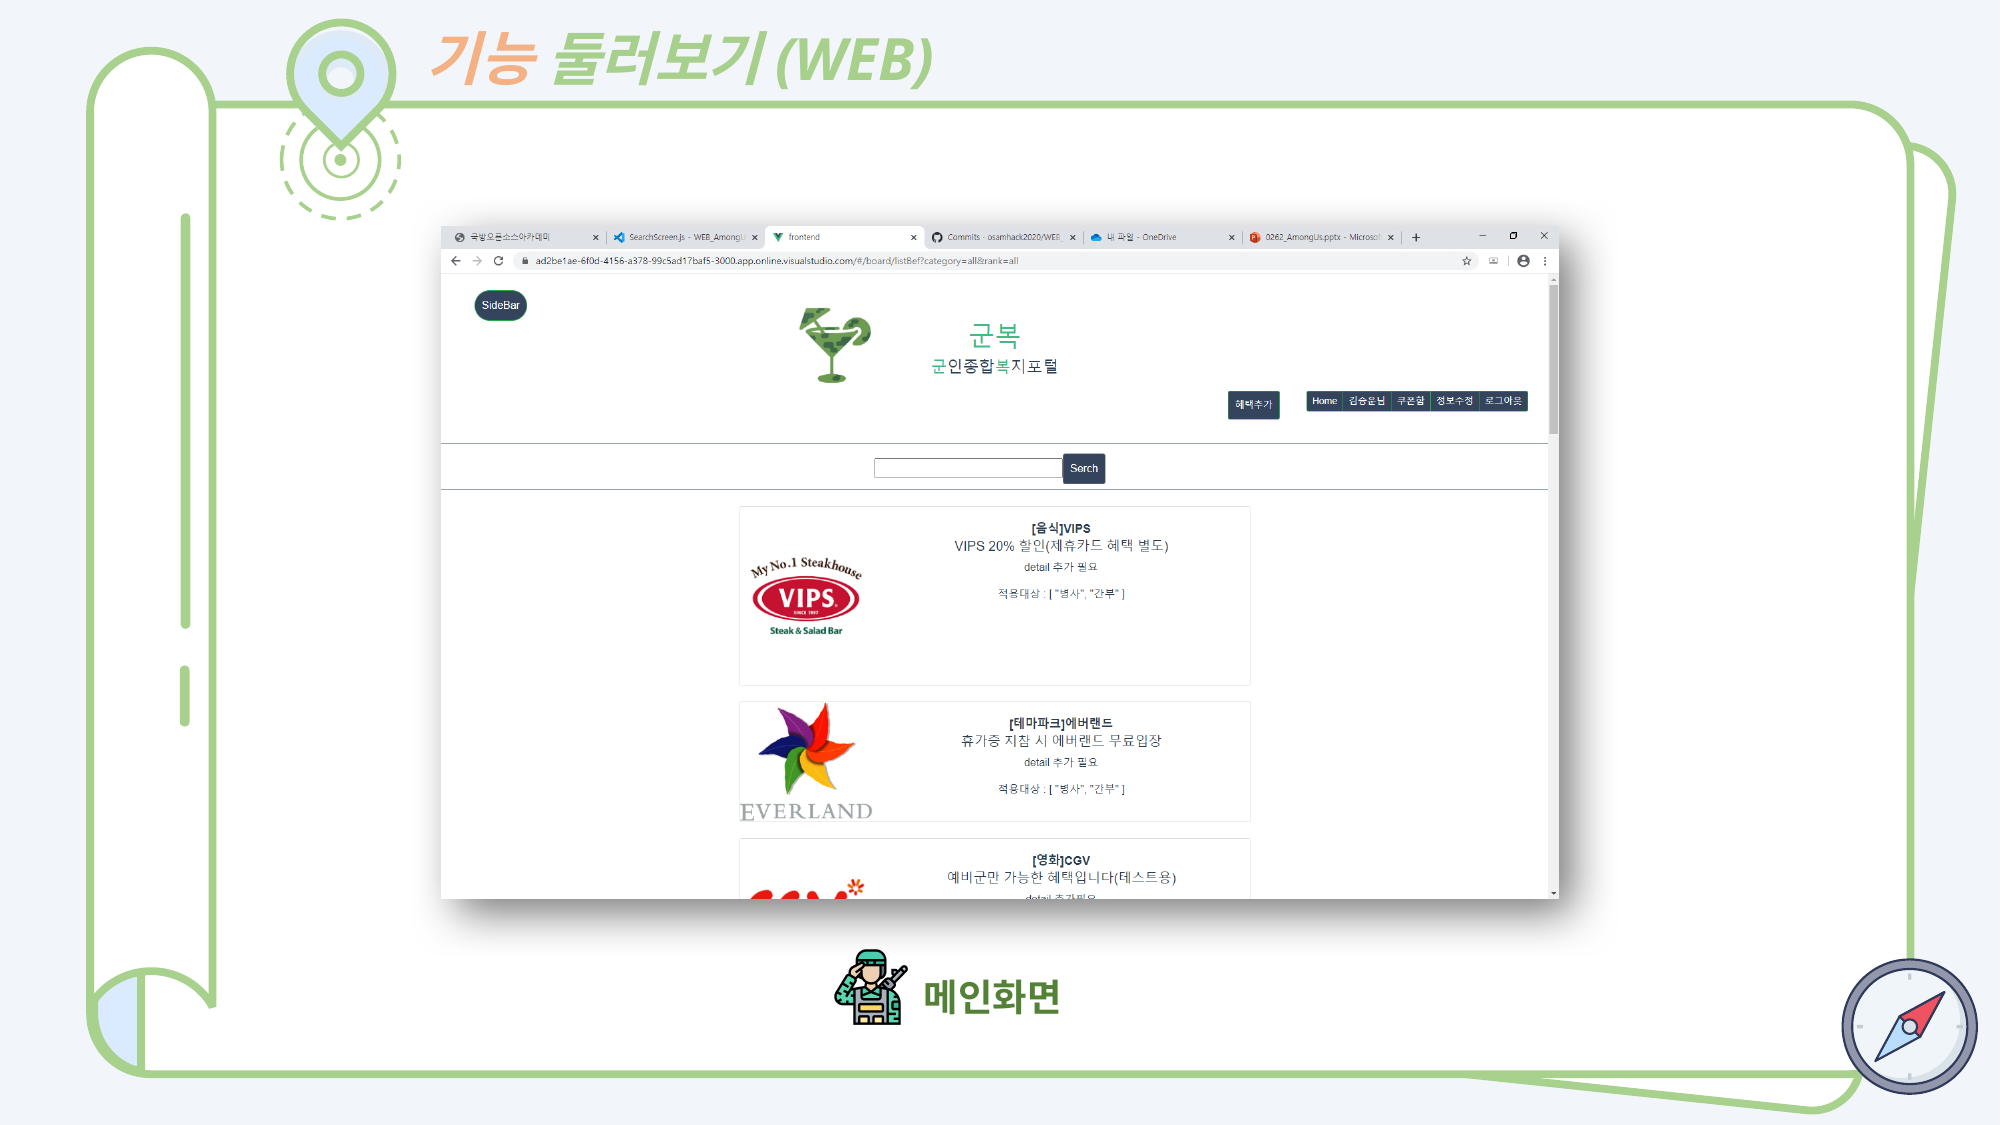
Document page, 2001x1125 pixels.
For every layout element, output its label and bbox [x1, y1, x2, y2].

picture [833, 948, 909, 1026]
text_box [1841, 958, 1978, 1095]
text_box [1874, 991, 1946, 1063]
text_box [90, 22, 1911, 1075]
picture [441, 226, 1559, 899]
